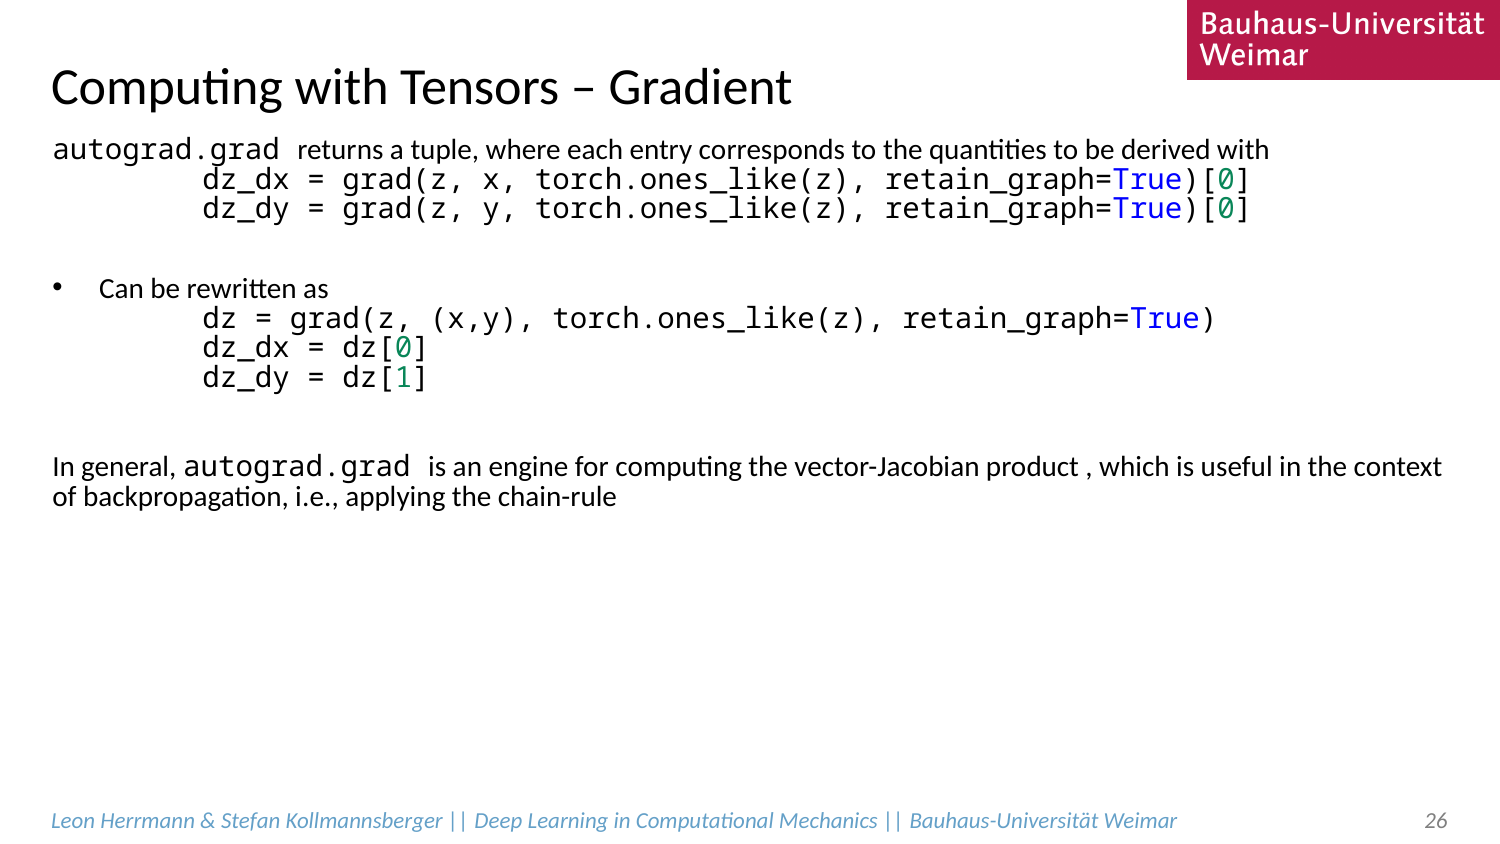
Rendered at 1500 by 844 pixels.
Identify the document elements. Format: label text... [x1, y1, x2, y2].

title Computing with Tensors – Gradient [50, 48, 1189, 114]
picture [1187, 0, 1500, 80]
footer Leon Herrmann & Stefan Kollmannsberger || Deep Learning in Computational Mechanics || Bauhaus-Universität Weimar [51, 796, 1311, 842]
slide_number 26 [1311, 796, 1448, 842]
